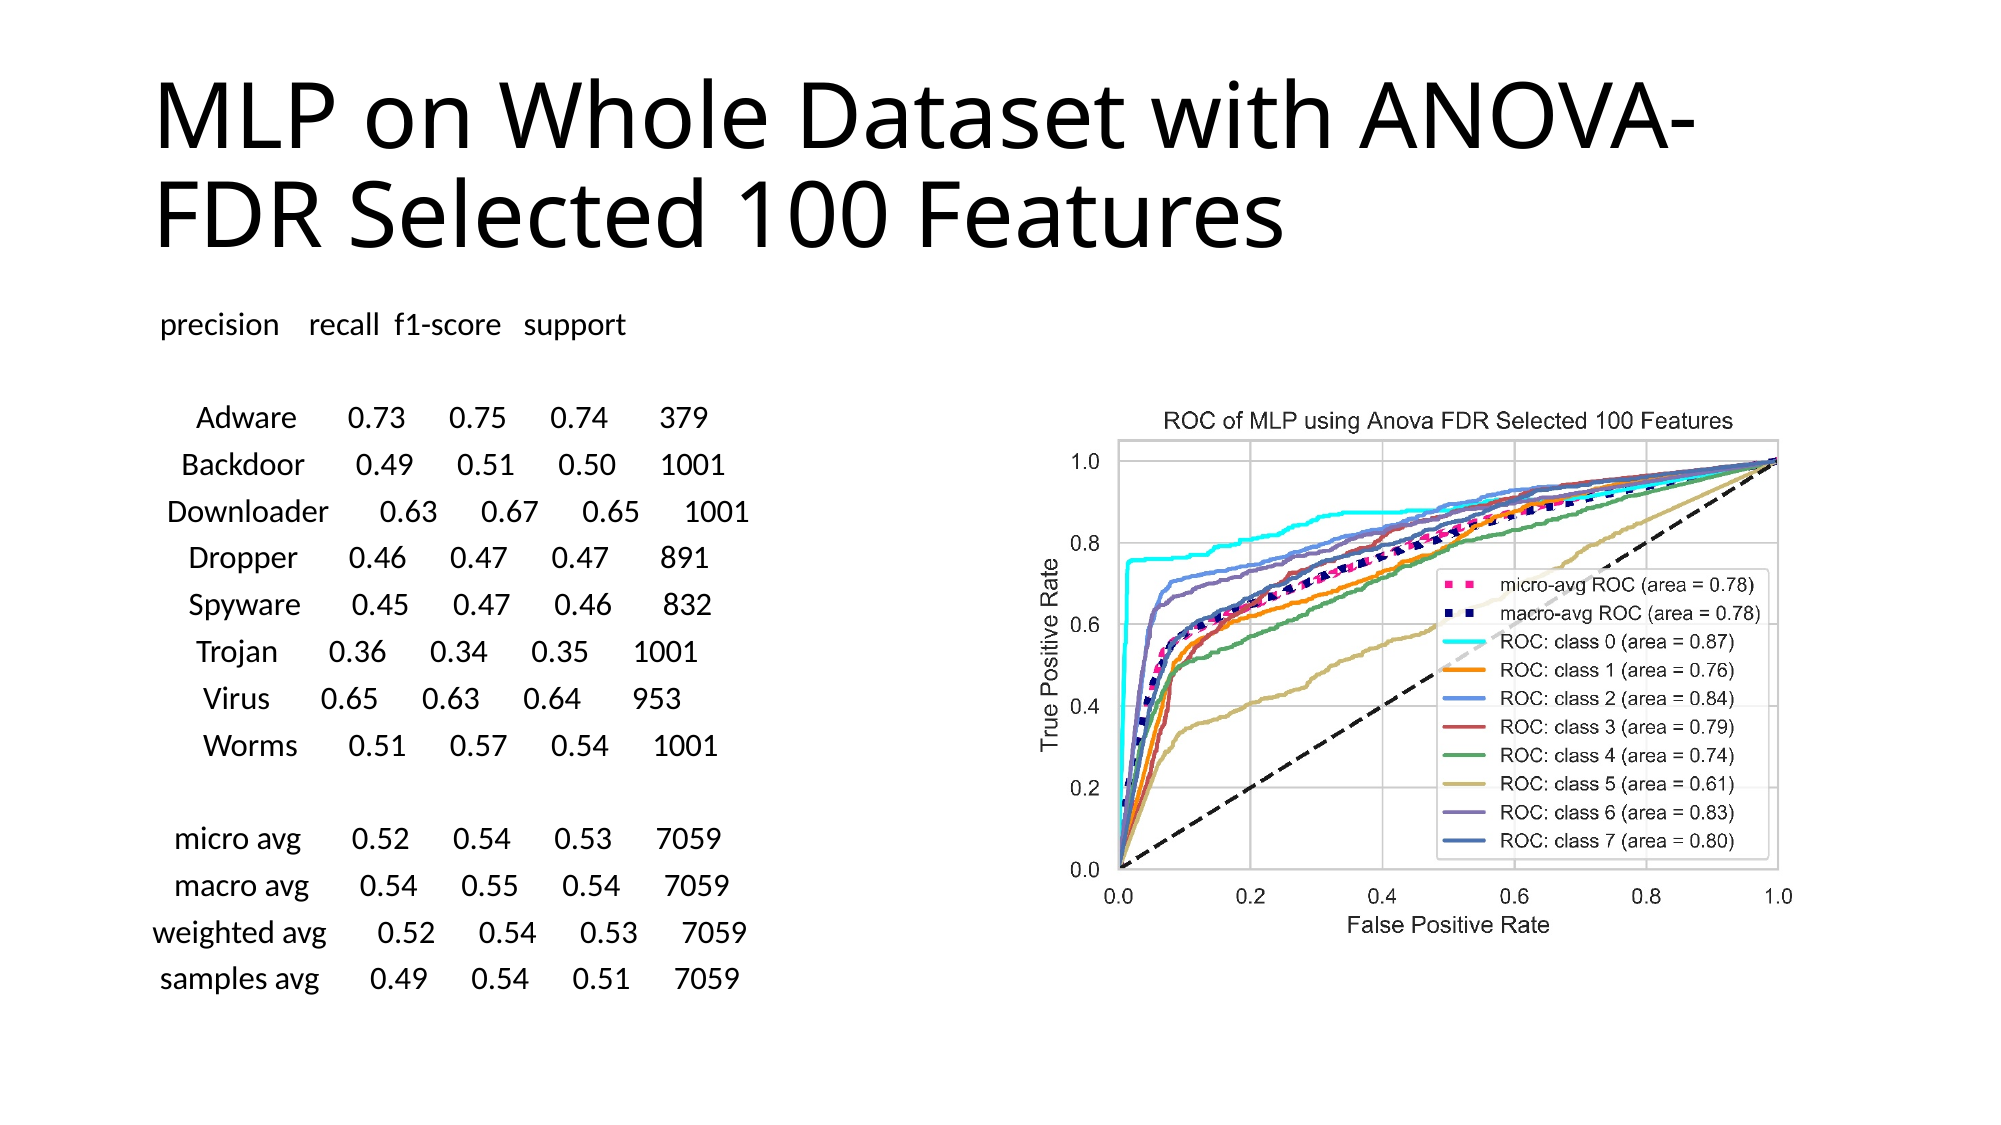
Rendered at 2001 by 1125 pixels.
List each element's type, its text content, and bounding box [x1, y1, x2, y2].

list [1012, 372, 1863, 940]
list precision recall f1-score support Adware 0.73 0.75 0.74 379 Backdoor 0.49 0.51 0.50 1001 Downloader 0.63 0.67 0.65 1001 Dropper 0.46 0.47 0.47 891 Spyware 0.45 0.47 0.46 832 Trojan 0.36 0.34 0.35 1001 Virus 0.65 0.63 0.64 953 Worms 0.51 0.57 0.54 1001 micro avg 0.52 0.54 0.53 7059 macro avg 0.54 0.55 0.54 7059 weighted avg 0.52 0.54 0.53 7059 samples avg 0.49 0.54 0.51 7059 [137, 299, 988, 1014]
title MLP on Whole Dataset with ANOVA- FDR Selected 100 Features [137, 59, 1863, 278]
